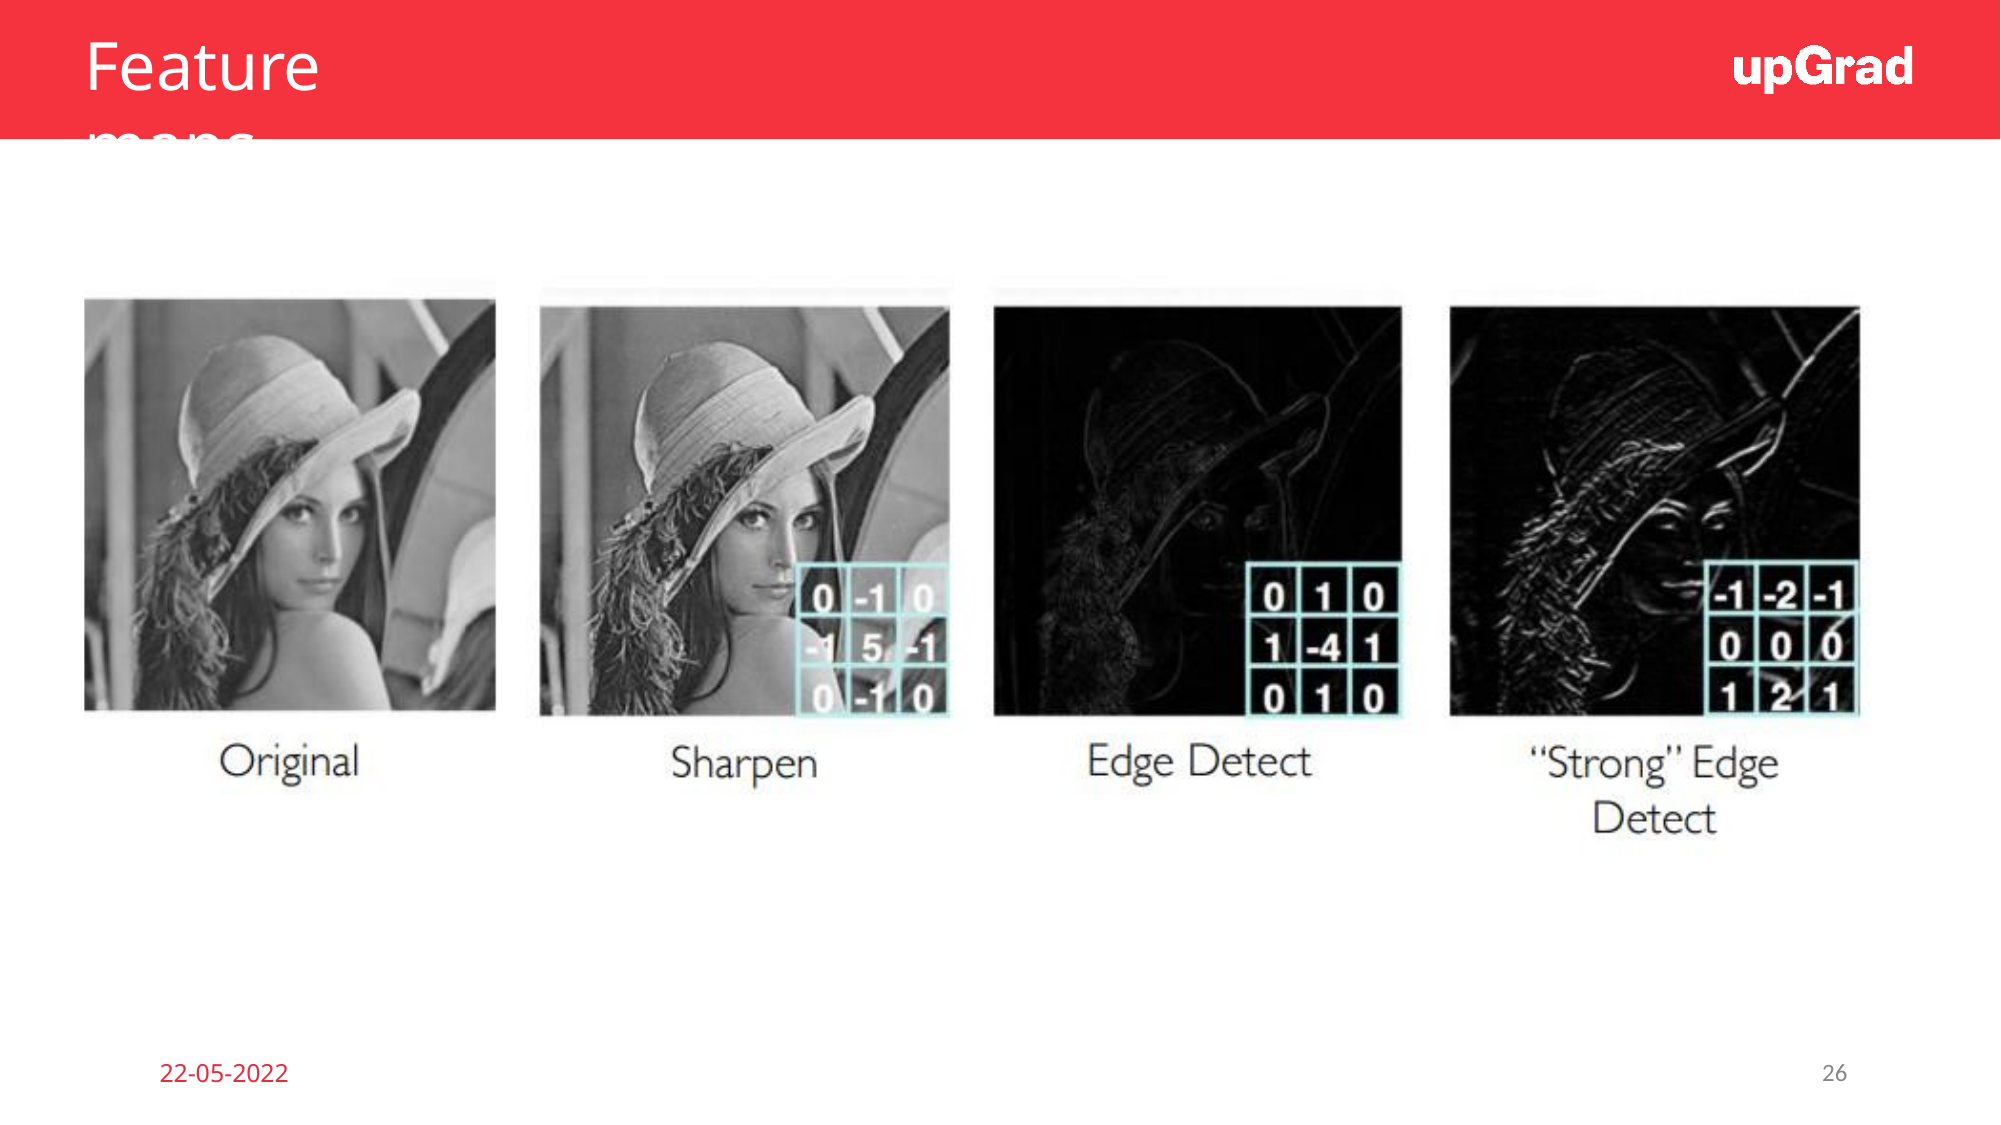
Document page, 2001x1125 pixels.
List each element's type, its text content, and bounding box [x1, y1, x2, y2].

slide_number 26 [1815, 1060, 1854, 1125]
picture [1734, 45, 1913, 94]
text_box [84, 276, 1872, 858]
text_box 22-05-2022 [157, 1055, 290, 1088]
title Feature maps [82, 21, 487, 212]
